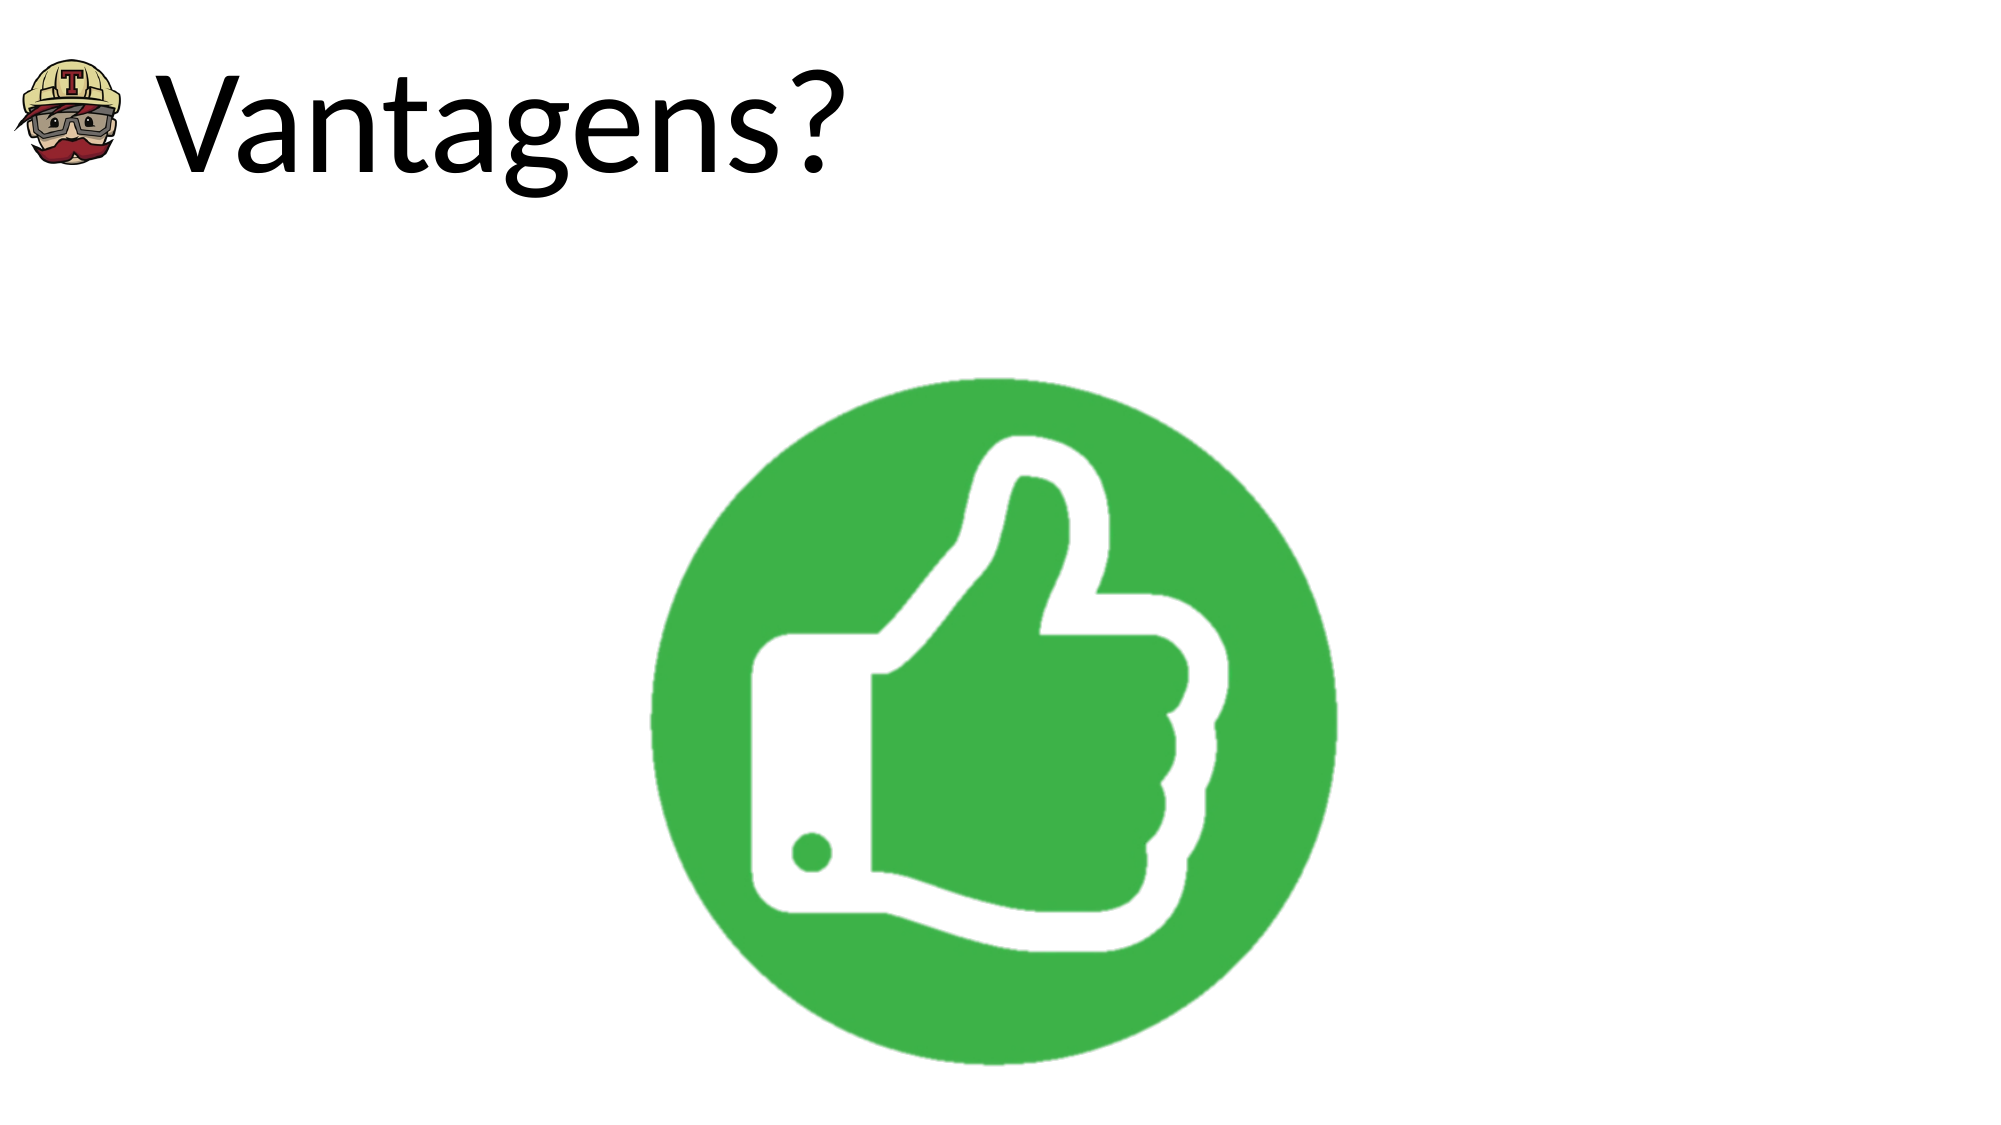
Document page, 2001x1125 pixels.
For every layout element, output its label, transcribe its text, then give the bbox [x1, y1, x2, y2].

picture [524, 333, 1463, 1111]
text_box Vantagens? [0, 15, 2000, 390]
picture [14, 59, 121, 165]
